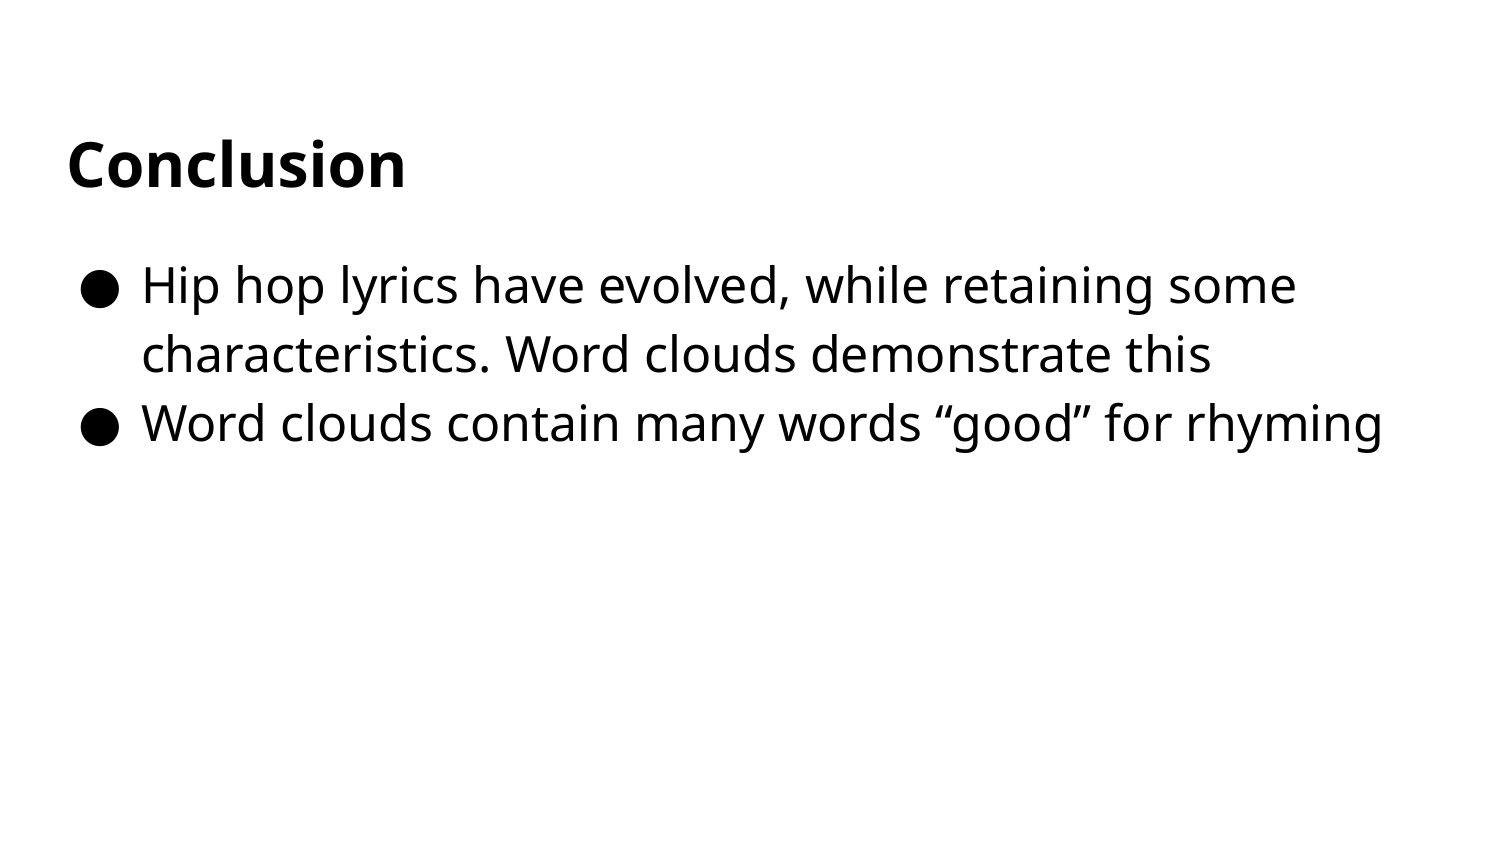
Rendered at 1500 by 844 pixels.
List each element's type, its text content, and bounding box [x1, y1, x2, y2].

list Hip hop lyrics have evolved, while retaining some characteristics. Word clouds demonstrate this Word clouds contain many words “good” for rhyming [51, 229, 1407, 687]
title Conclusion [51, 91, 512, 216]
